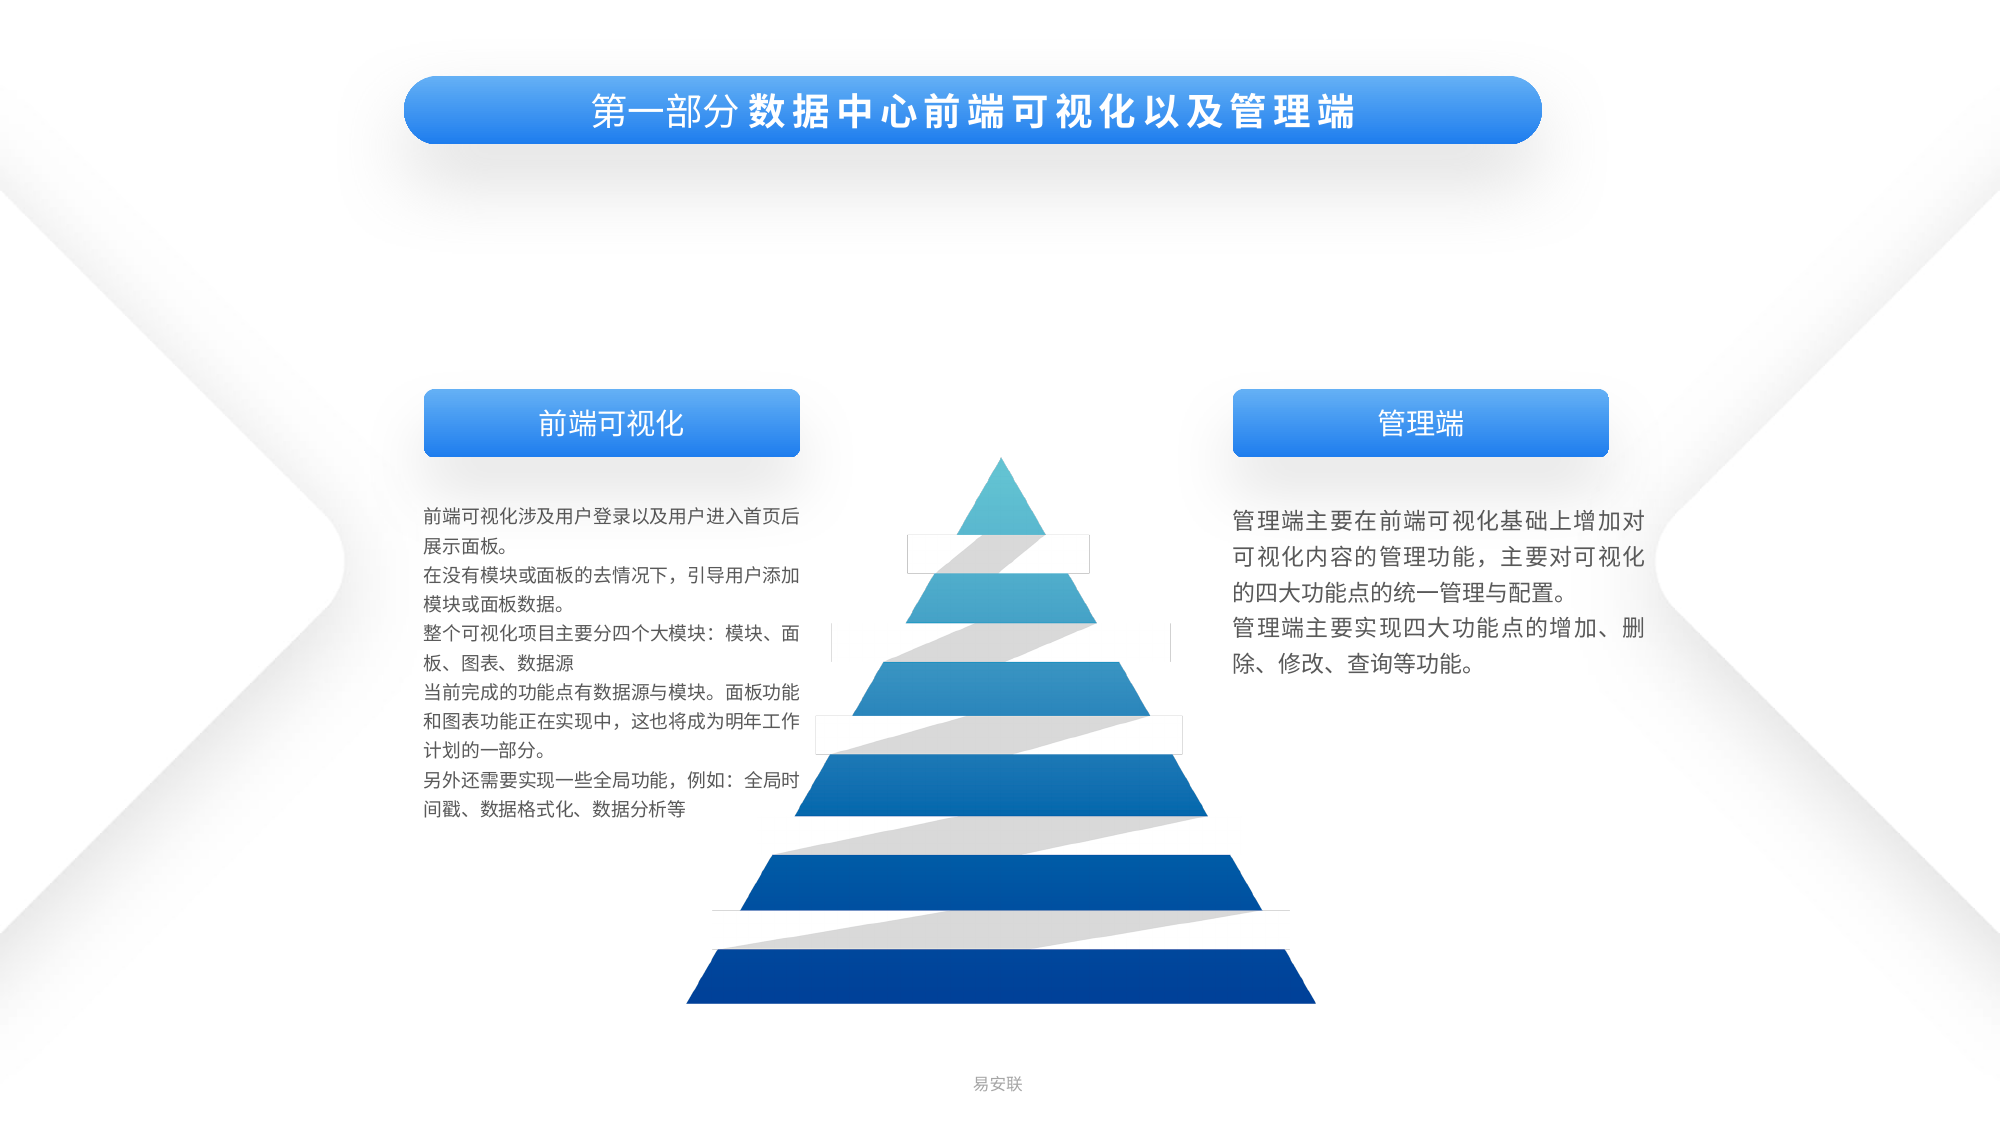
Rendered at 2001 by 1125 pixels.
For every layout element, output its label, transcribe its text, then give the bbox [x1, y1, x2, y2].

text_box 管理端主要在前端可视化基础上增加对可视化内容的管理功能，主要对可视化的四大功能点的统一管理与配置。 管理端主要实现四大功能点的增加、删除、修改、查询等功能。 [1316, 498, 1646, 677]
text_box 管理端 [1231, 387, 1611, 459]
text_box 前端可视化 [422, 387, 802, 459]
text_box 第一部分 数据中心前端可视化以及管理端 [403, 74, 1543, 146]
picture [0, 0, 2000, 1125]
text_box 前端可视化涉及用户登录以及用户进入首页后展示面板。 在没有模块或面板的去情况下，引导用户添加模块或面板数据。 整个可视化项目主要分四个大模块：模块、面板、图表、数据源 当前完成的功能点有数据源与模块。面板功能和图表功能正在实现中，这也将成为明年工作计划的一部分。 另外还需要实现一些全局功能，例如：全局时间戳、数据格式化、数据分析等 [423, 498, 686, 850]
